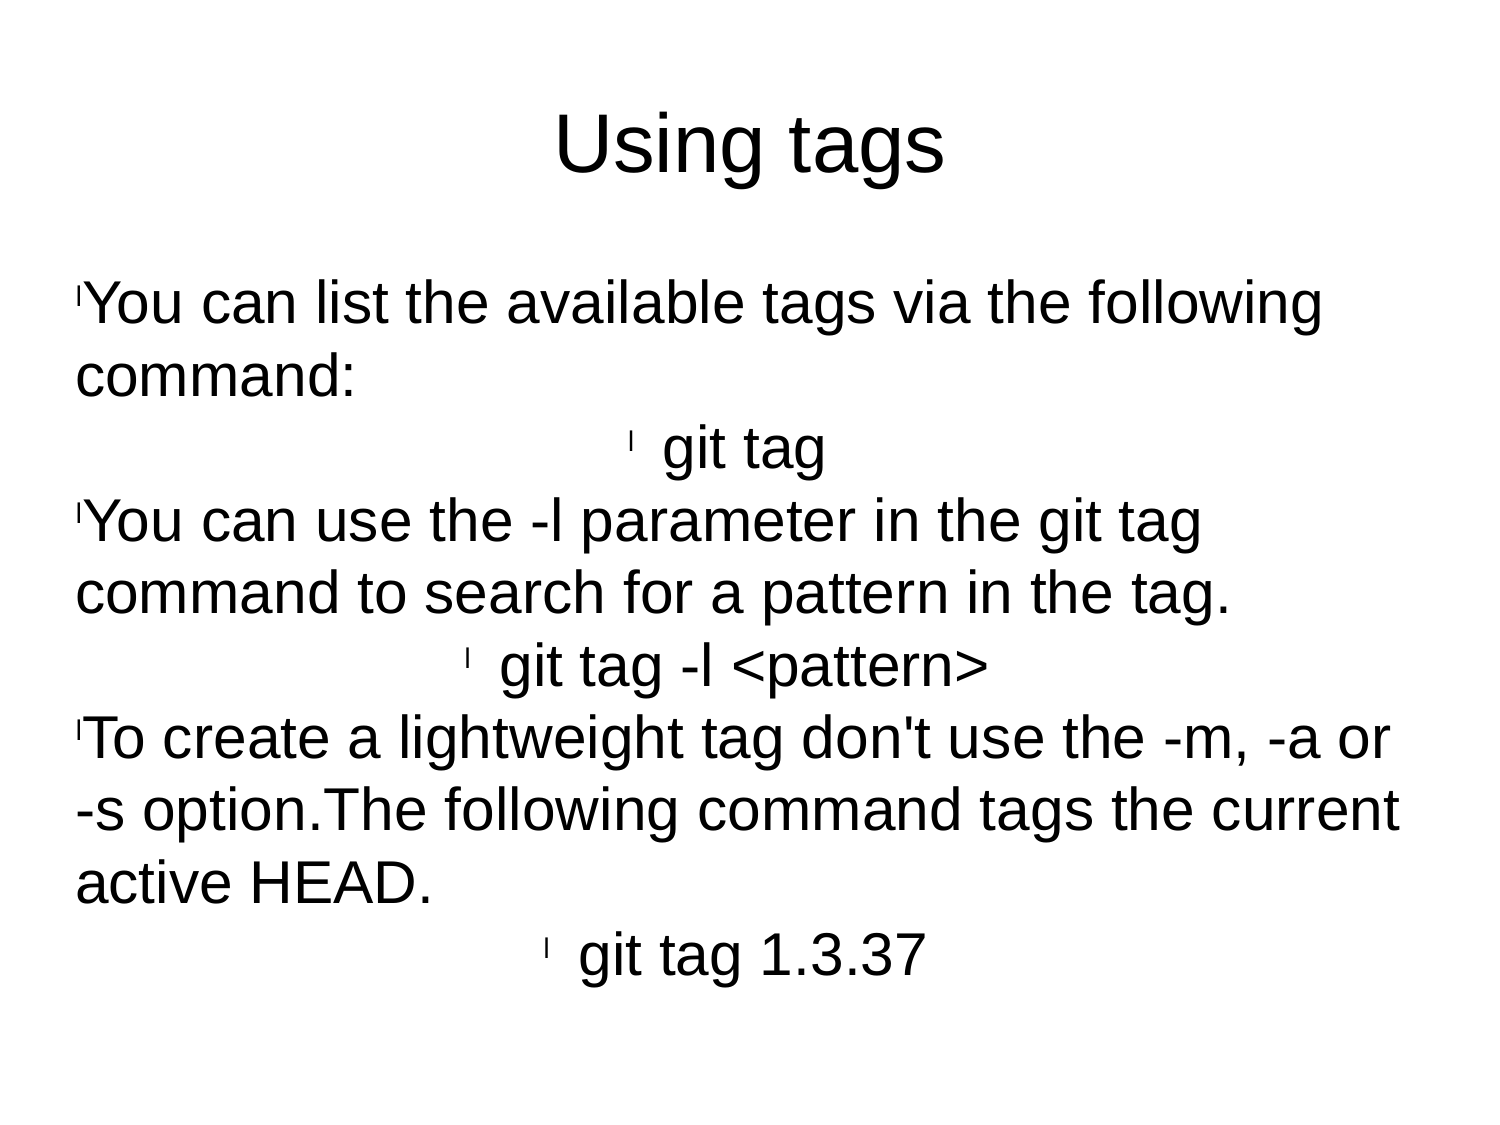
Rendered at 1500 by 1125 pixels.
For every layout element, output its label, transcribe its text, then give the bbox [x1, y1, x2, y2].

text_box You can list the available tags via the following command: git tag You can use the -l parameter in the git tag command to search for a pattern in the tag. git tag -l <pattern> To create a lightweight tag don't use the -m, -a or -s option.The following command tags the current active HEAD. git tag 1.3.37 [74, 263, 1425, 916]
text_box Using tags [74, 44, 1425, 233]
